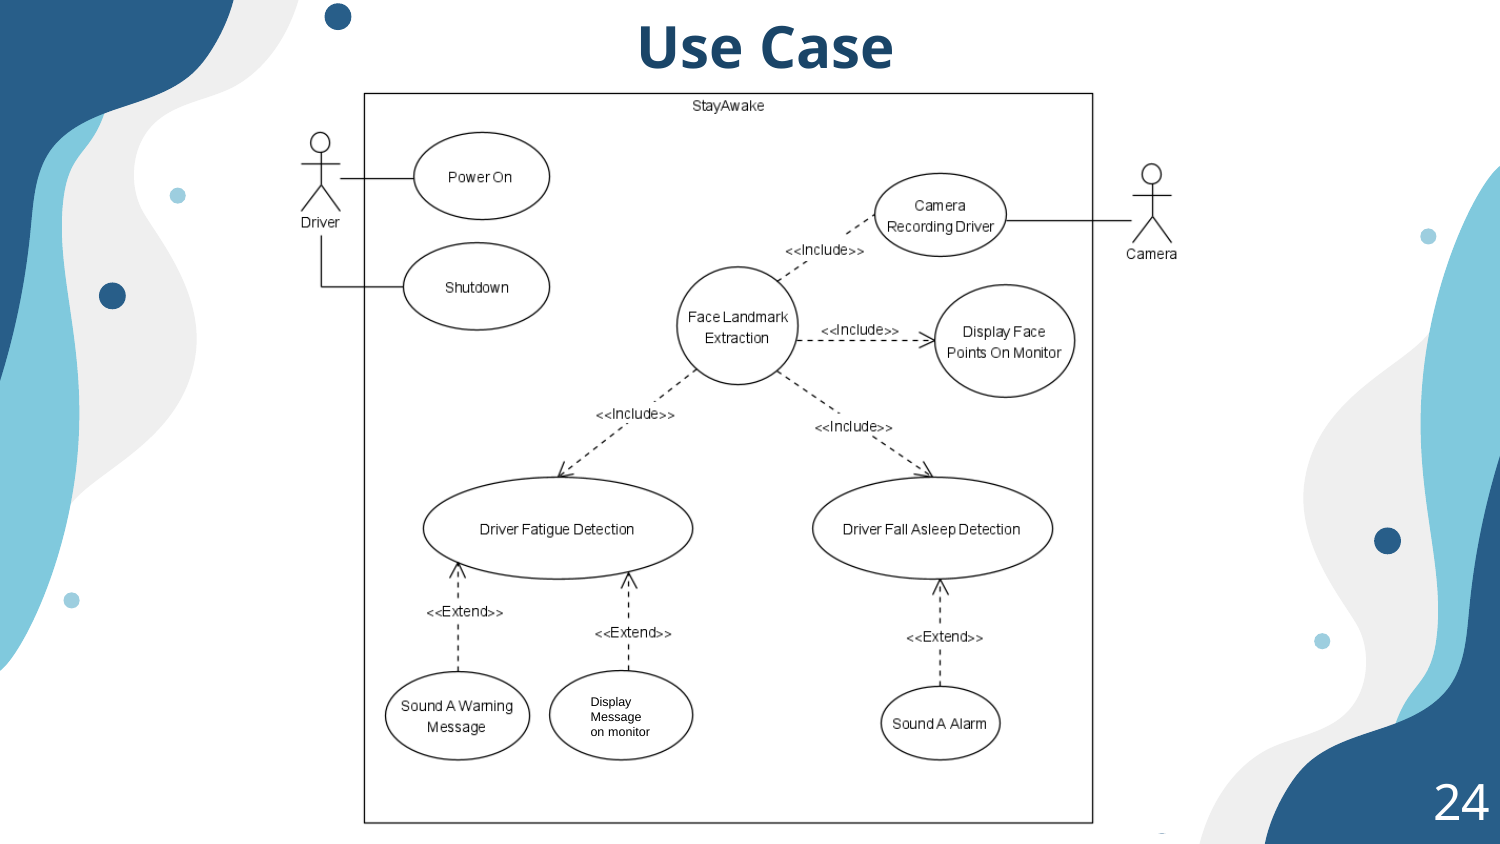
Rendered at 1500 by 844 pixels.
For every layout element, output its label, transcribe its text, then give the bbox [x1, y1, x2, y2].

text_box 24 [1408, 763, 1500, 838]
title Use Case [572, 0, 959, 71]
picture [285, 72, 1189, 834]
